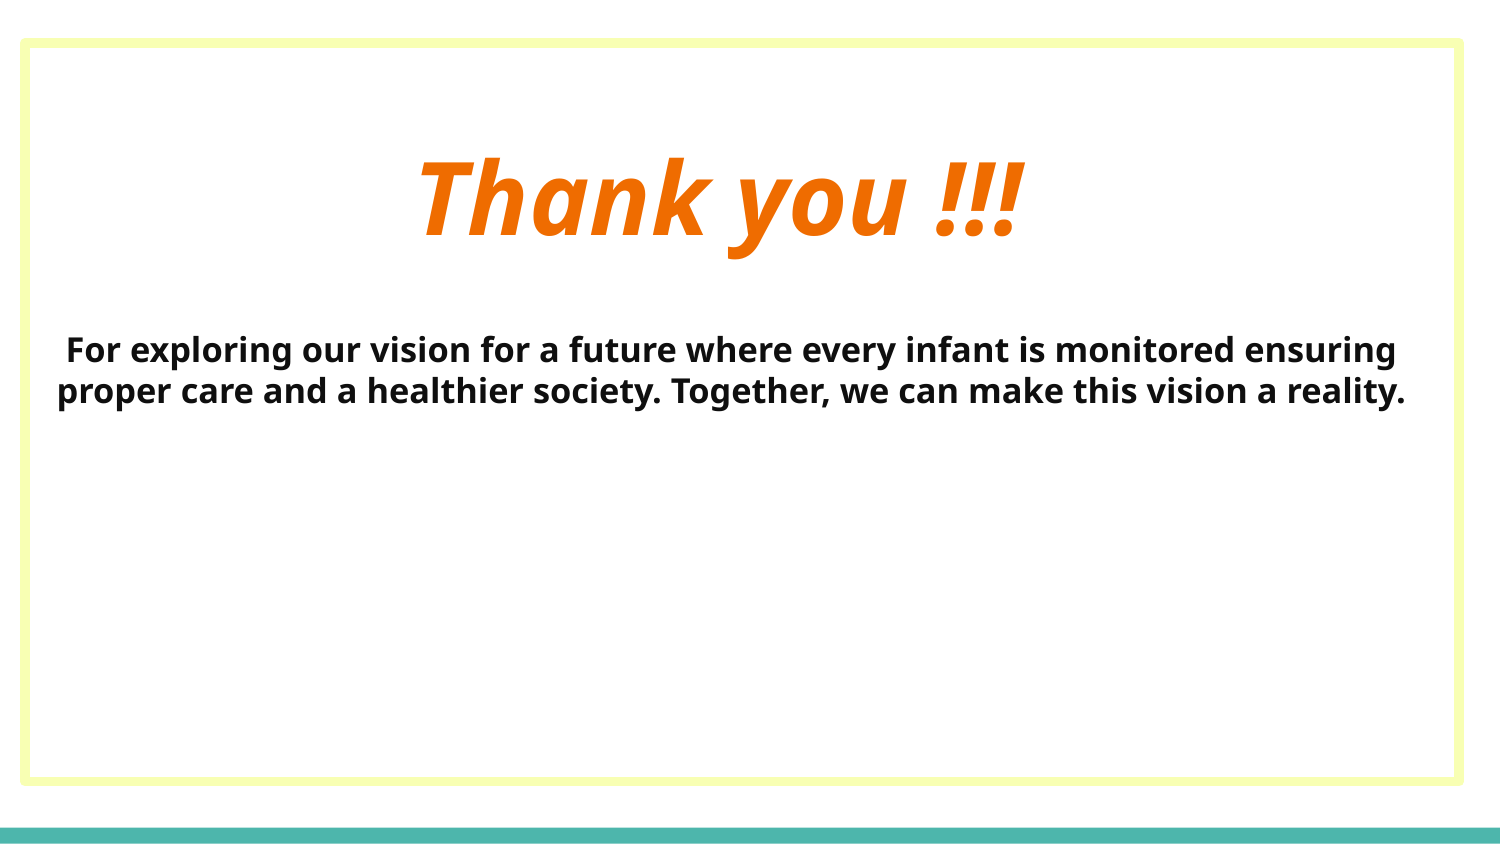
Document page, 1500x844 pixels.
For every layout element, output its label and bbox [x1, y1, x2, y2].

text_box [23, 41, 1461, 784]
